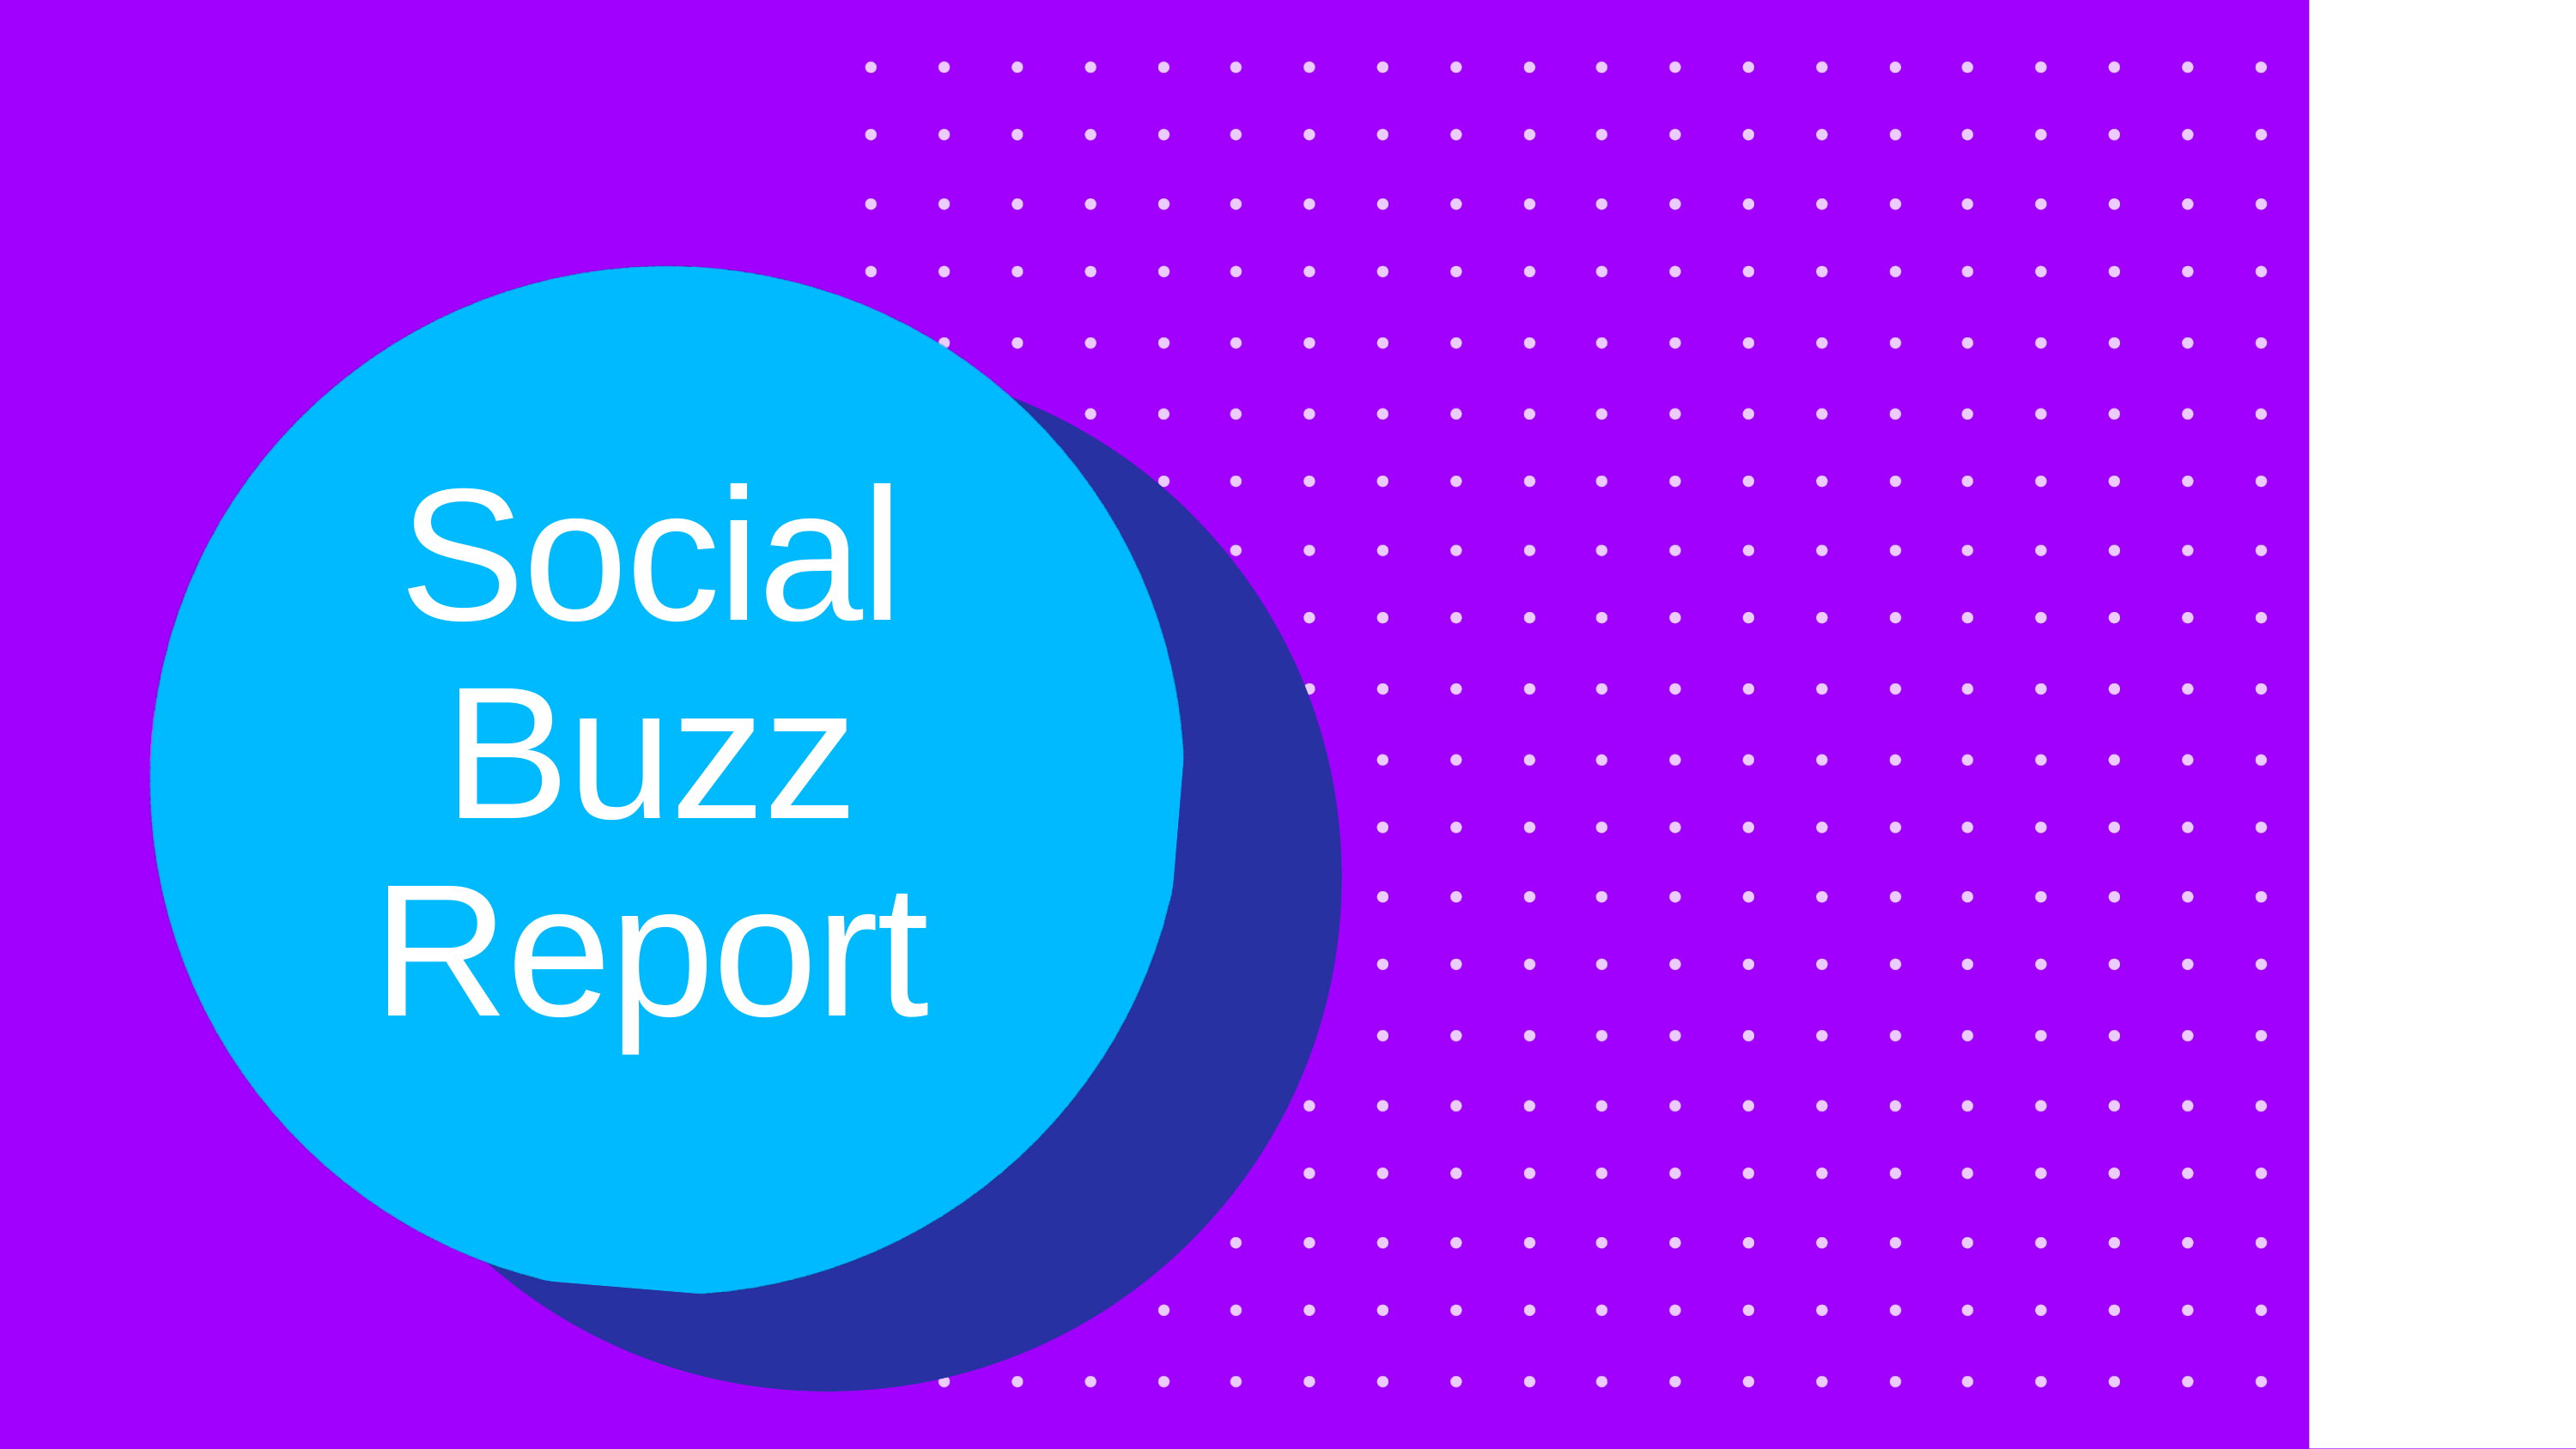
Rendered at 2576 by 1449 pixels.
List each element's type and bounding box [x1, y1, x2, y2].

text_box [2309, 0, 2576, 1449]
text_box [108, 220, 1342, 1392]
text_box [856, 57, 2272, 1392]
